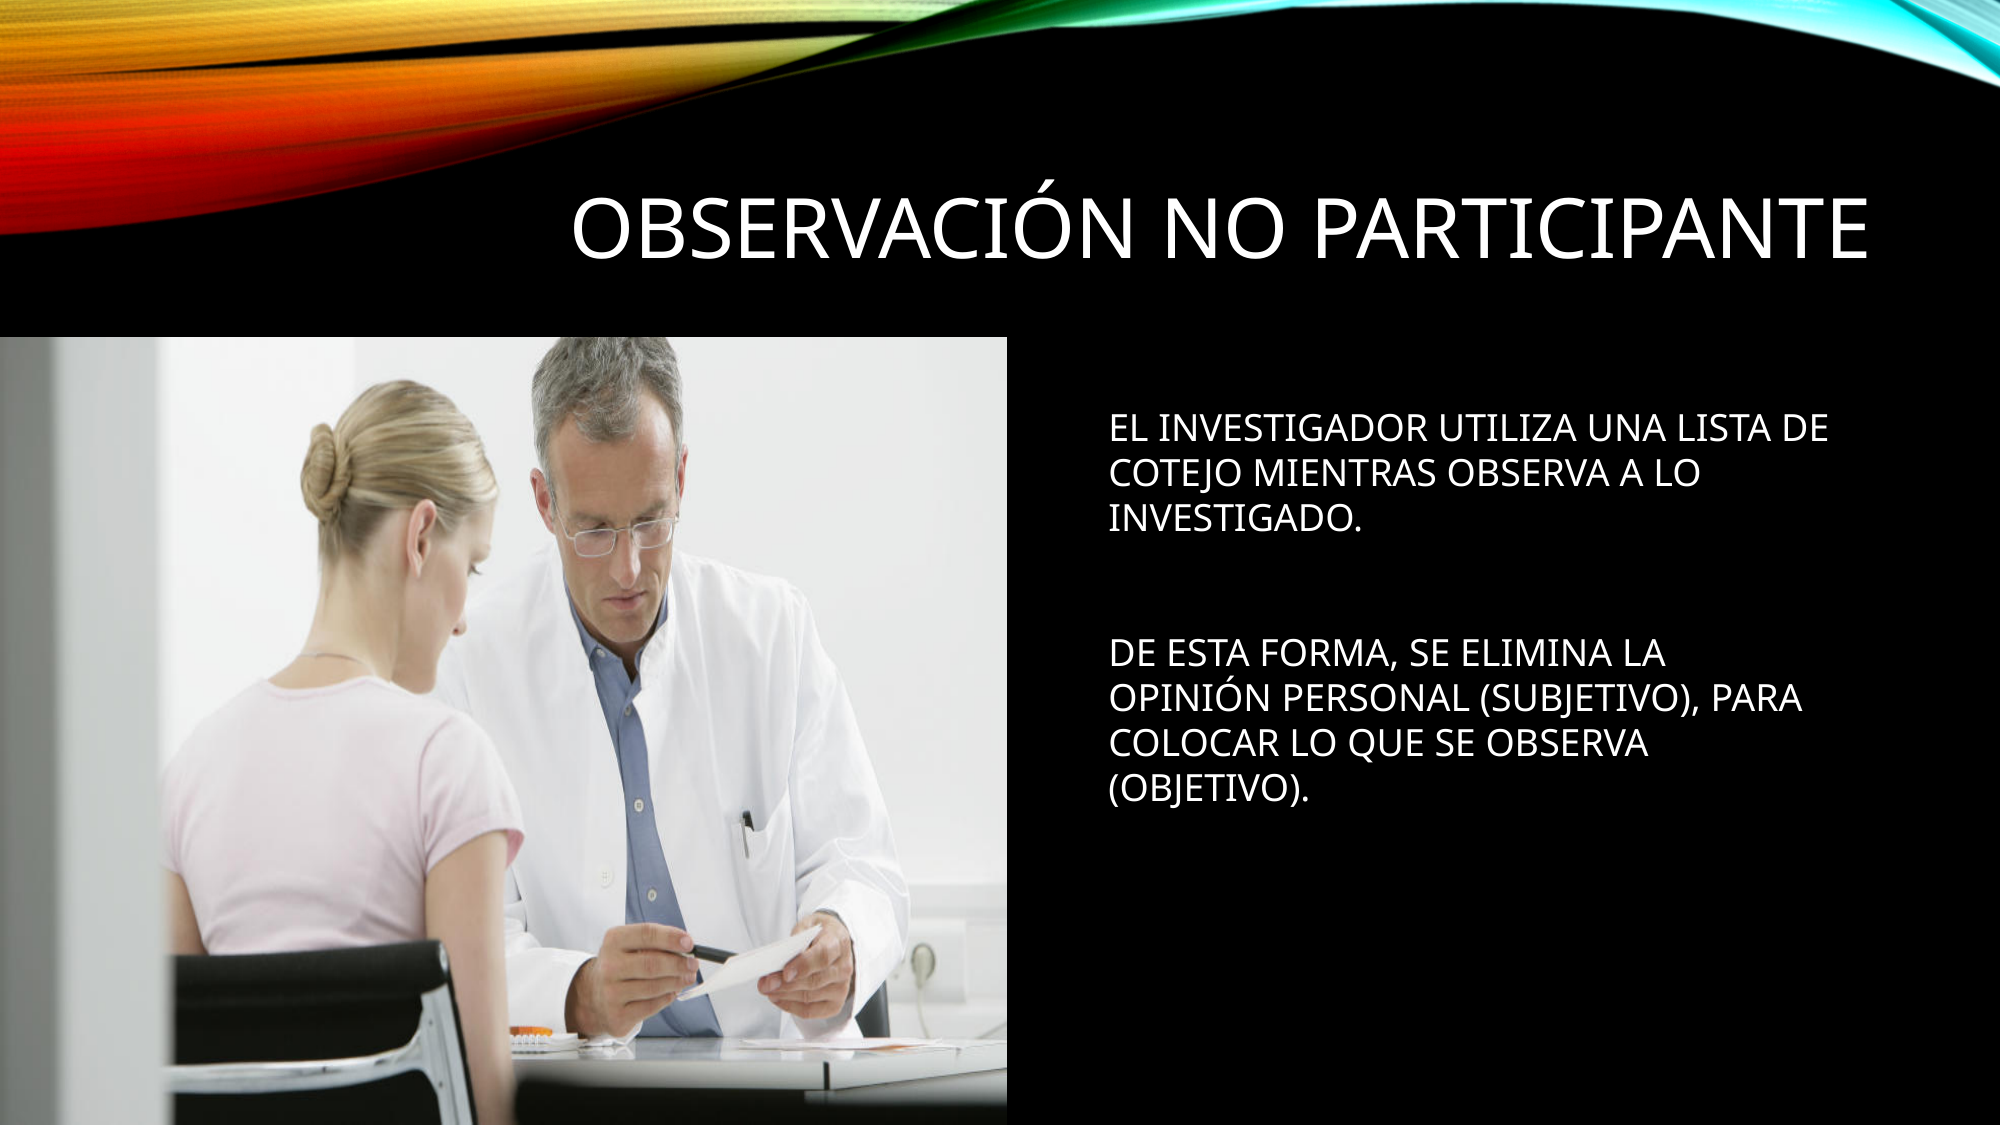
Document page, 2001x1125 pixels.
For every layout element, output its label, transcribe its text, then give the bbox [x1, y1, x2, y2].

text_box EL INVESTIGADOR UTILIZA UNA LISTA DE COTEJO MIENTRAS OBSERVA A LO INVESTIGADO. DE ESTA FORMA, SE ELIMINA LA OPINIÓN PERSONAL (SUBJETIVO), PARA COLOCAR LO QUE SE OBSERVA (OBJETIVO). [1093, 396, 1850, 821]
title OBSERVACIÓN NO PARTICIPANTE [474, 125, 1888, 338]
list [0, 337, 1007, 1125]
picture [0, 0, 2000, 237]
